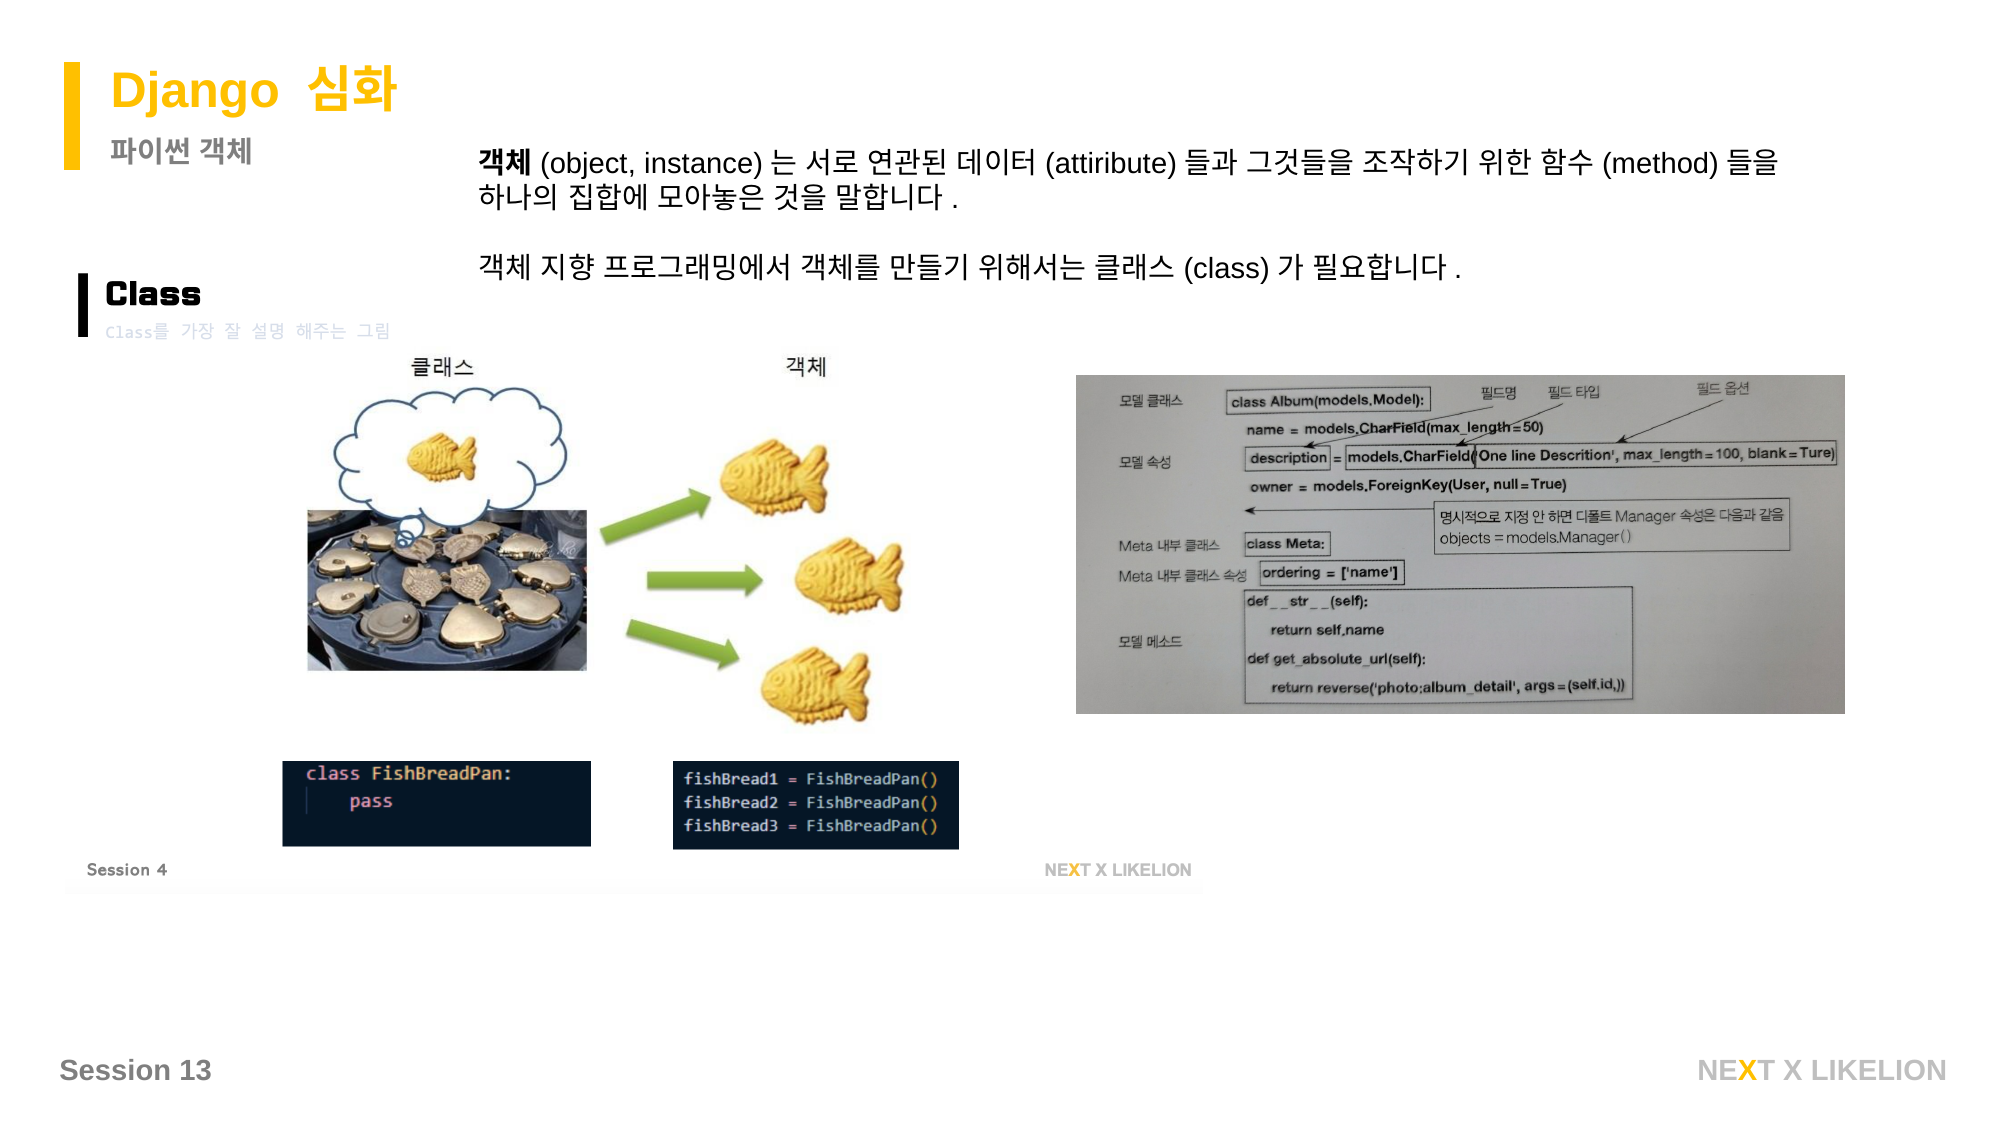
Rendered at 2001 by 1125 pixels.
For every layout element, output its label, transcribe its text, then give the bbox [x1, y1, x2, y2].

text_box Django 심화 [95, 49, 448, 125]
text_box 파이썬 객체 [95, 125, 366, 176]
text_box [64, 63, 80, 170]
picture [64, 267, 1845, 895]
text_box 객체(object, instance)는 서로 연관된 데이터(attiribute)들과 그것들을 조작하기 위한 함수(method)들을 하나의 집합에 모아놓은 것을 말합니다. 객체 지향 프로그래밍에서 객체를 만들기 위해서는 클래스(class)가 필요합니다. [464, 137, 1837, 292]
text_box Session 13 [44, 1044, 259, 1095]
text_box NEXT X LIKELION [1682, 1044, 1965, 1095]
